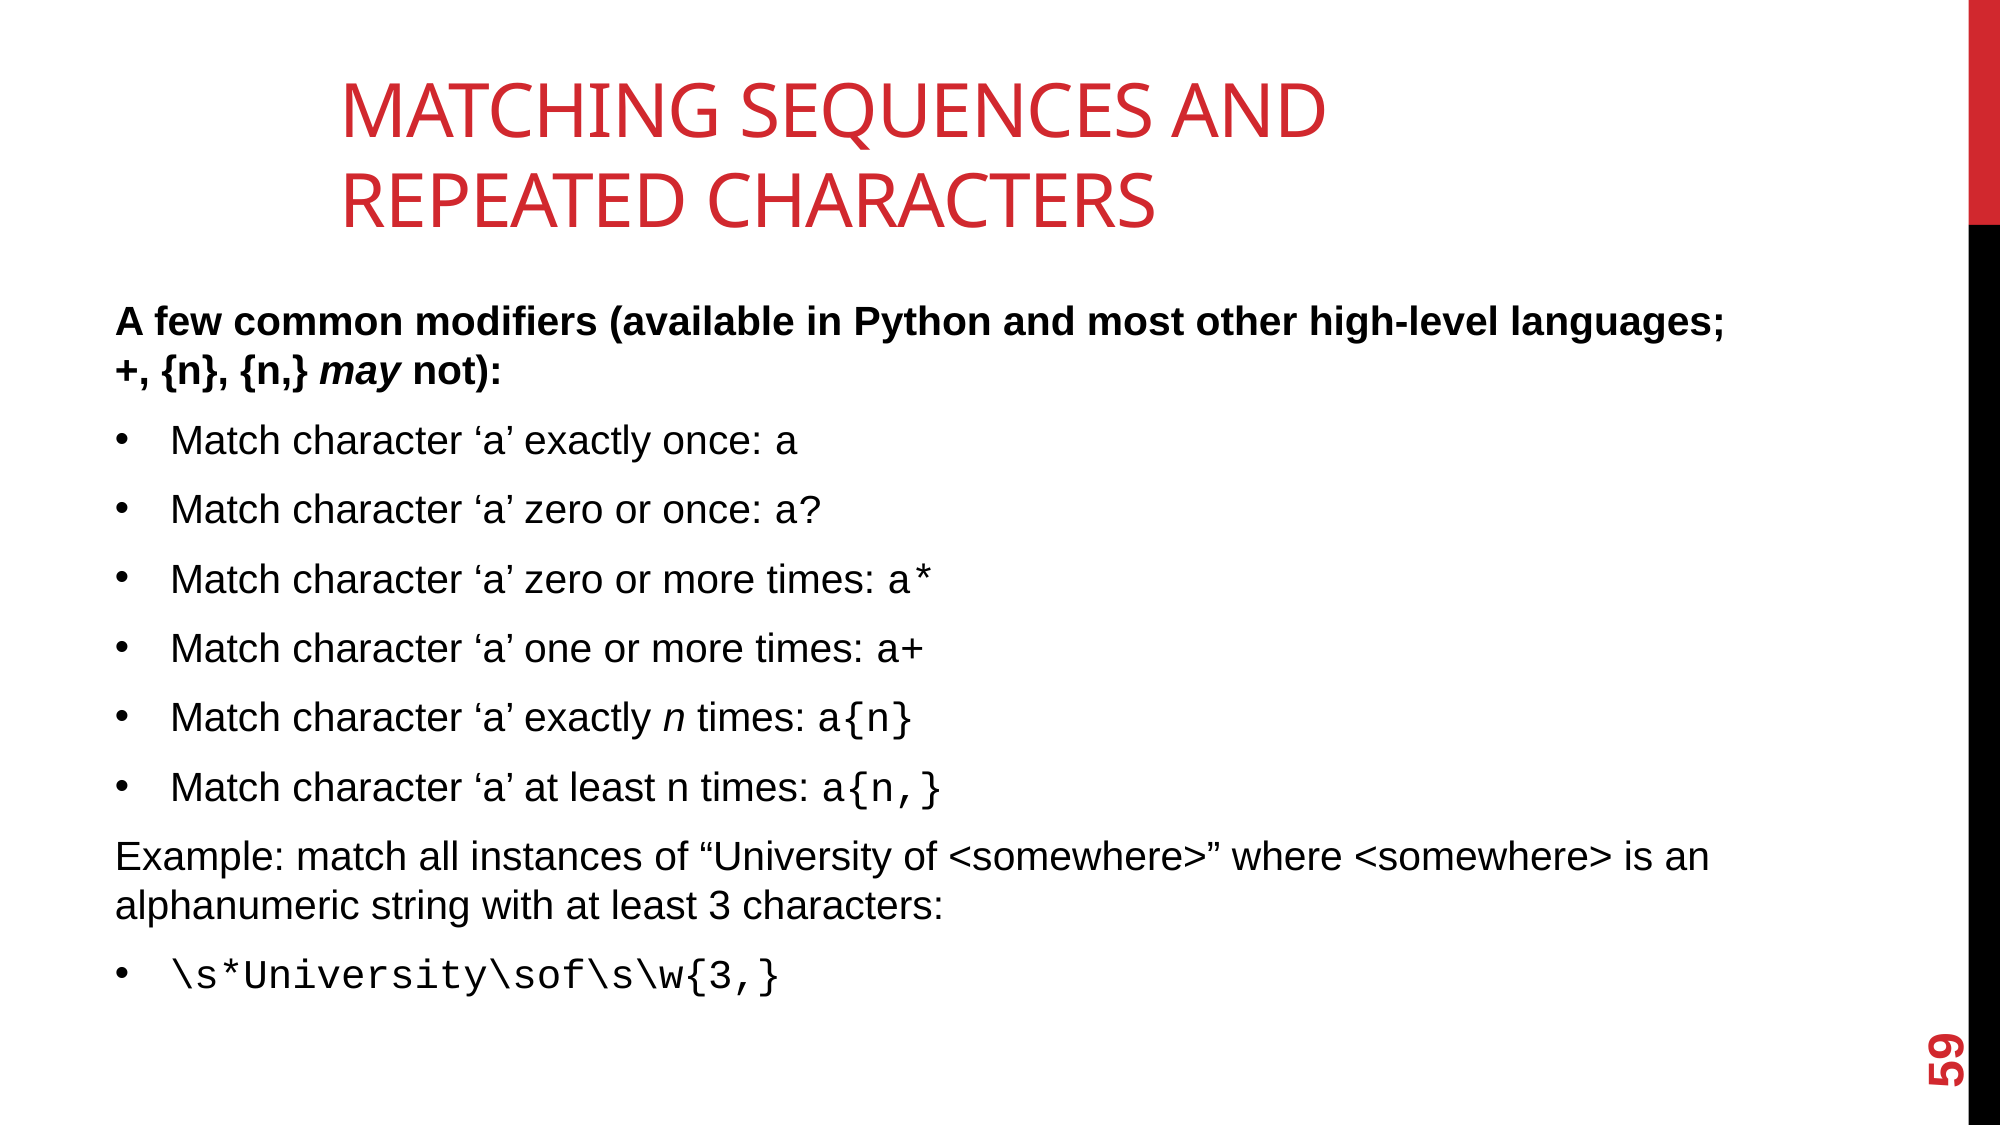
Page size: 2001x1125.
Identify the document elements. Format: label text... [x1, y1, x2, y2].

slide_number 59 [1903, 887, 1984, 1104]
list A few common modifiers (available in Python and most other high-level languages; +, {n}, {n,} may not): Match character ‘a’ exactly once: a Match character ‘a’ zero or once: a? Match character ‘a’ zero or more times: a* Match character ‘a’ one or more times: a+ Match character ‘a’ exactly n times: a{n} Match character ‘a’ at least n times: a{n,} Example: match all instances of “University of <somewhere>” where <somewhere> is an alphanumeric string with at least 3 characters: \s*University\sof\s\w{3,} [99, 287, 1767, 1005]
title Matching sequences and repeated characters [324, 25, 1575, 250]
